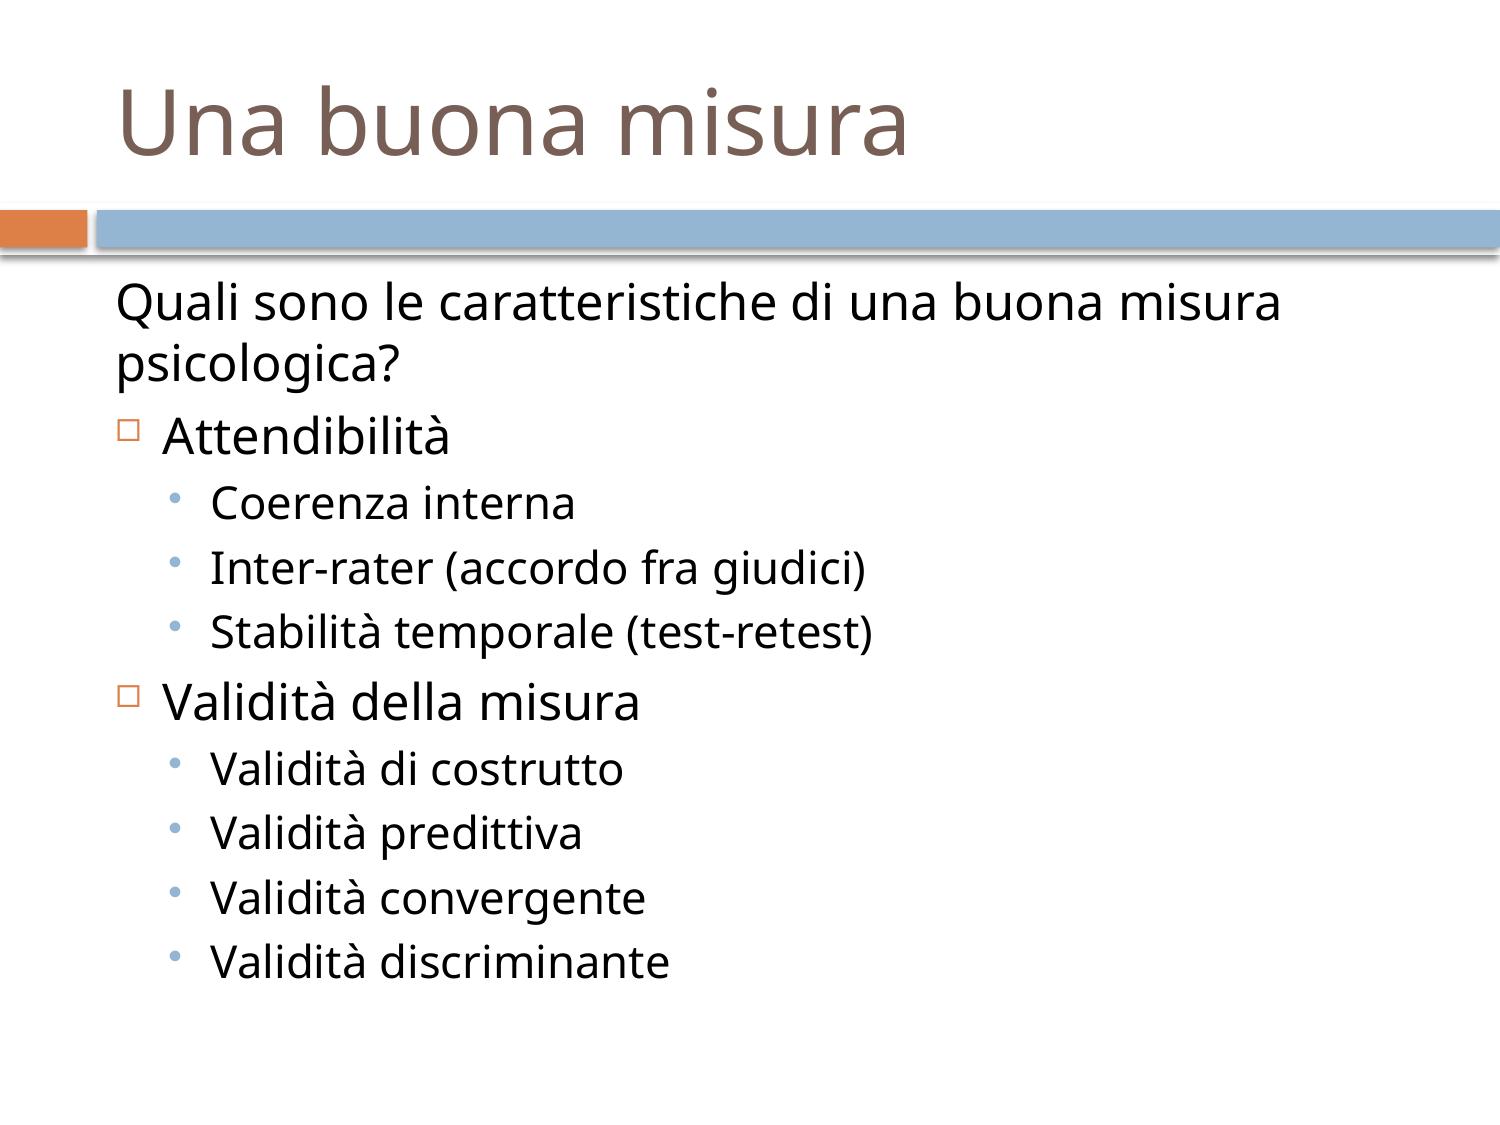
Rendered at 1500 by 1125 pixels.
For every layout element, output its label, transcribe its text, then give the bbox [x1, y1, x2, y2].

list Quali sono le caratteristiche di una buona misura psicologica? Attendibilità Coerenza interna Inter-rater (accordo fra giudici) Stabilità temporale (test-retest) Validità della misura Validità di costrutto Validità predittiva Validità convergente Validità discriminante [100, 262, 1438, 1000]
title Una buona misura [100, 37, 1438, 200]
